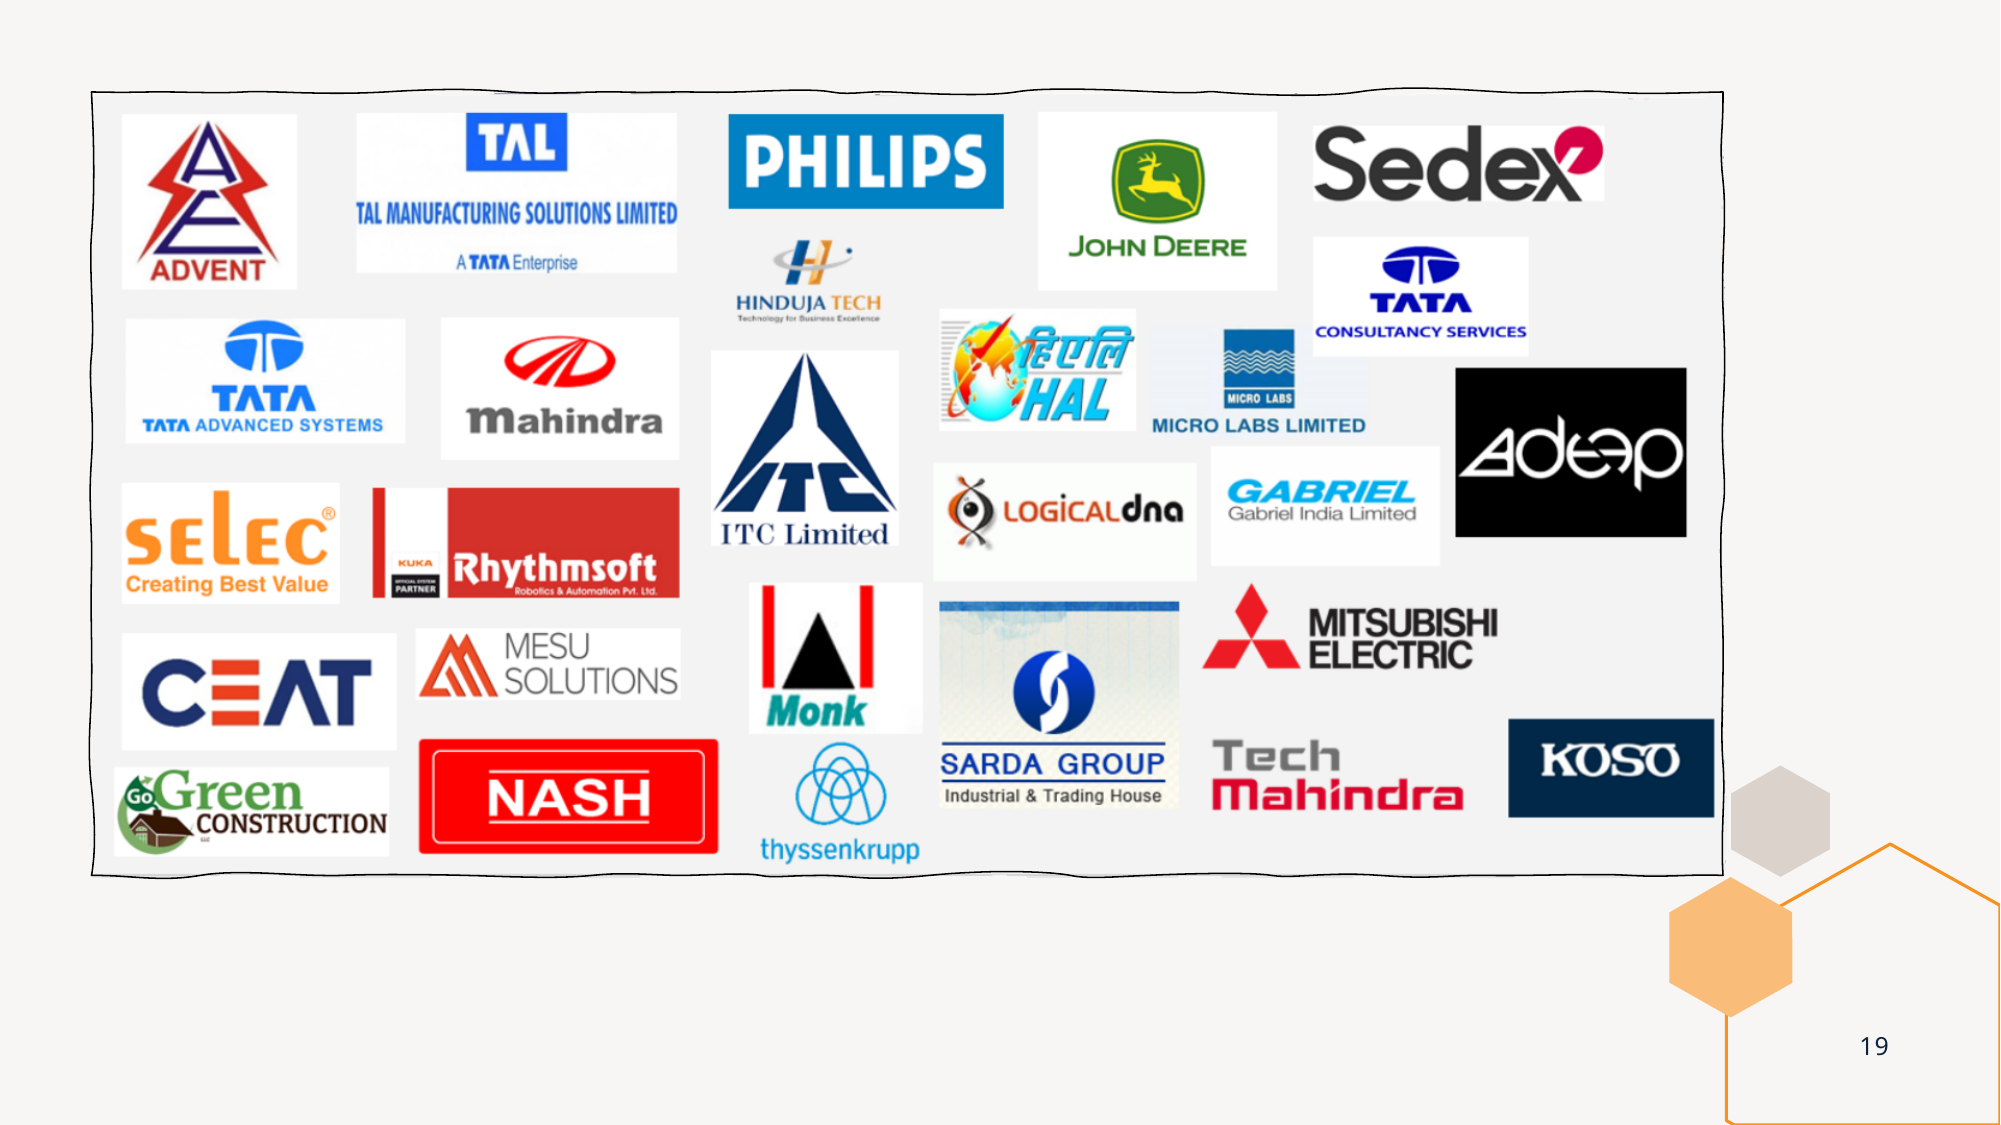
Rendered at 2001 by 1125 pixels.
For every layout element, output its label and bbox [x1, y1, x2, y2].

text_box [88, 87, 2000, 1125]
